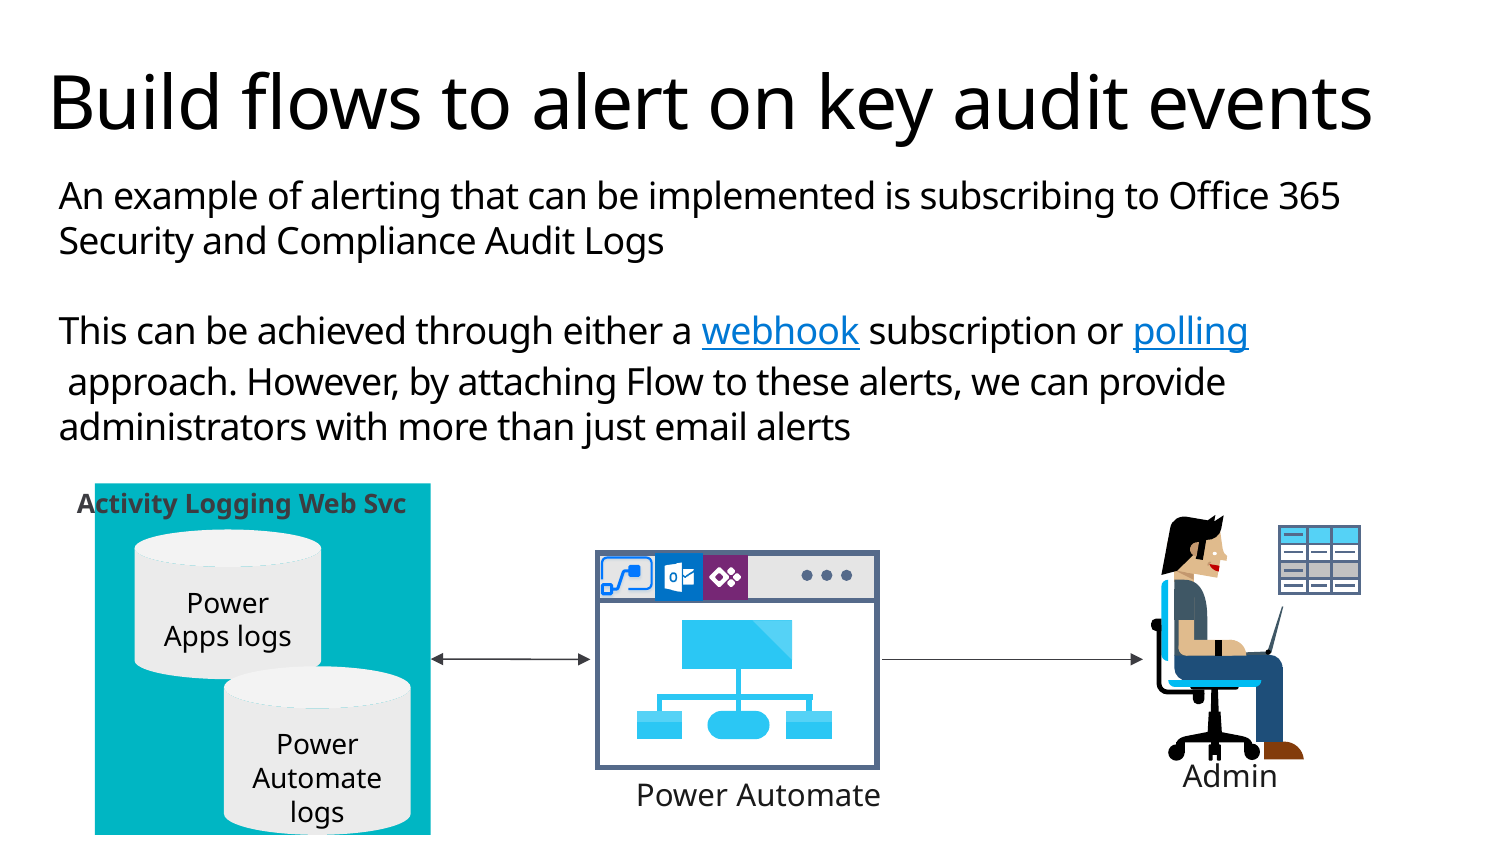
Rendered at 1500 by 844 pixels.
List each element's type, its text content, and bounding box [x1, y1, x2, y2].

title Build flows to alert on key audit events [47, 49, 1403, 132]
picture [590, 545, 883, 774]
text_box [94, 483, 432, 836]
picture [1142, 506, 1363, 764]
list An example of alerting that can be implemented is subscribing to Office 365 Security and Compliance Audit Logs This can be achieved through either a webhook subscription or polling approach. However, by attaching Flow to these alerts, we can provide administrators with more than just email alerts [58, 157, 1415, 421]
text_box Power Automate [635, 775, 882, 813]
text_box Power Apps logs [133, 528, 322, 680]
text_box Activity Logging Web Svc [76, 487, 407, 520]
text_box Power Automate logs [223, 665, 412, 836]
text_box Admin [1182, 764, 1279, 794]
